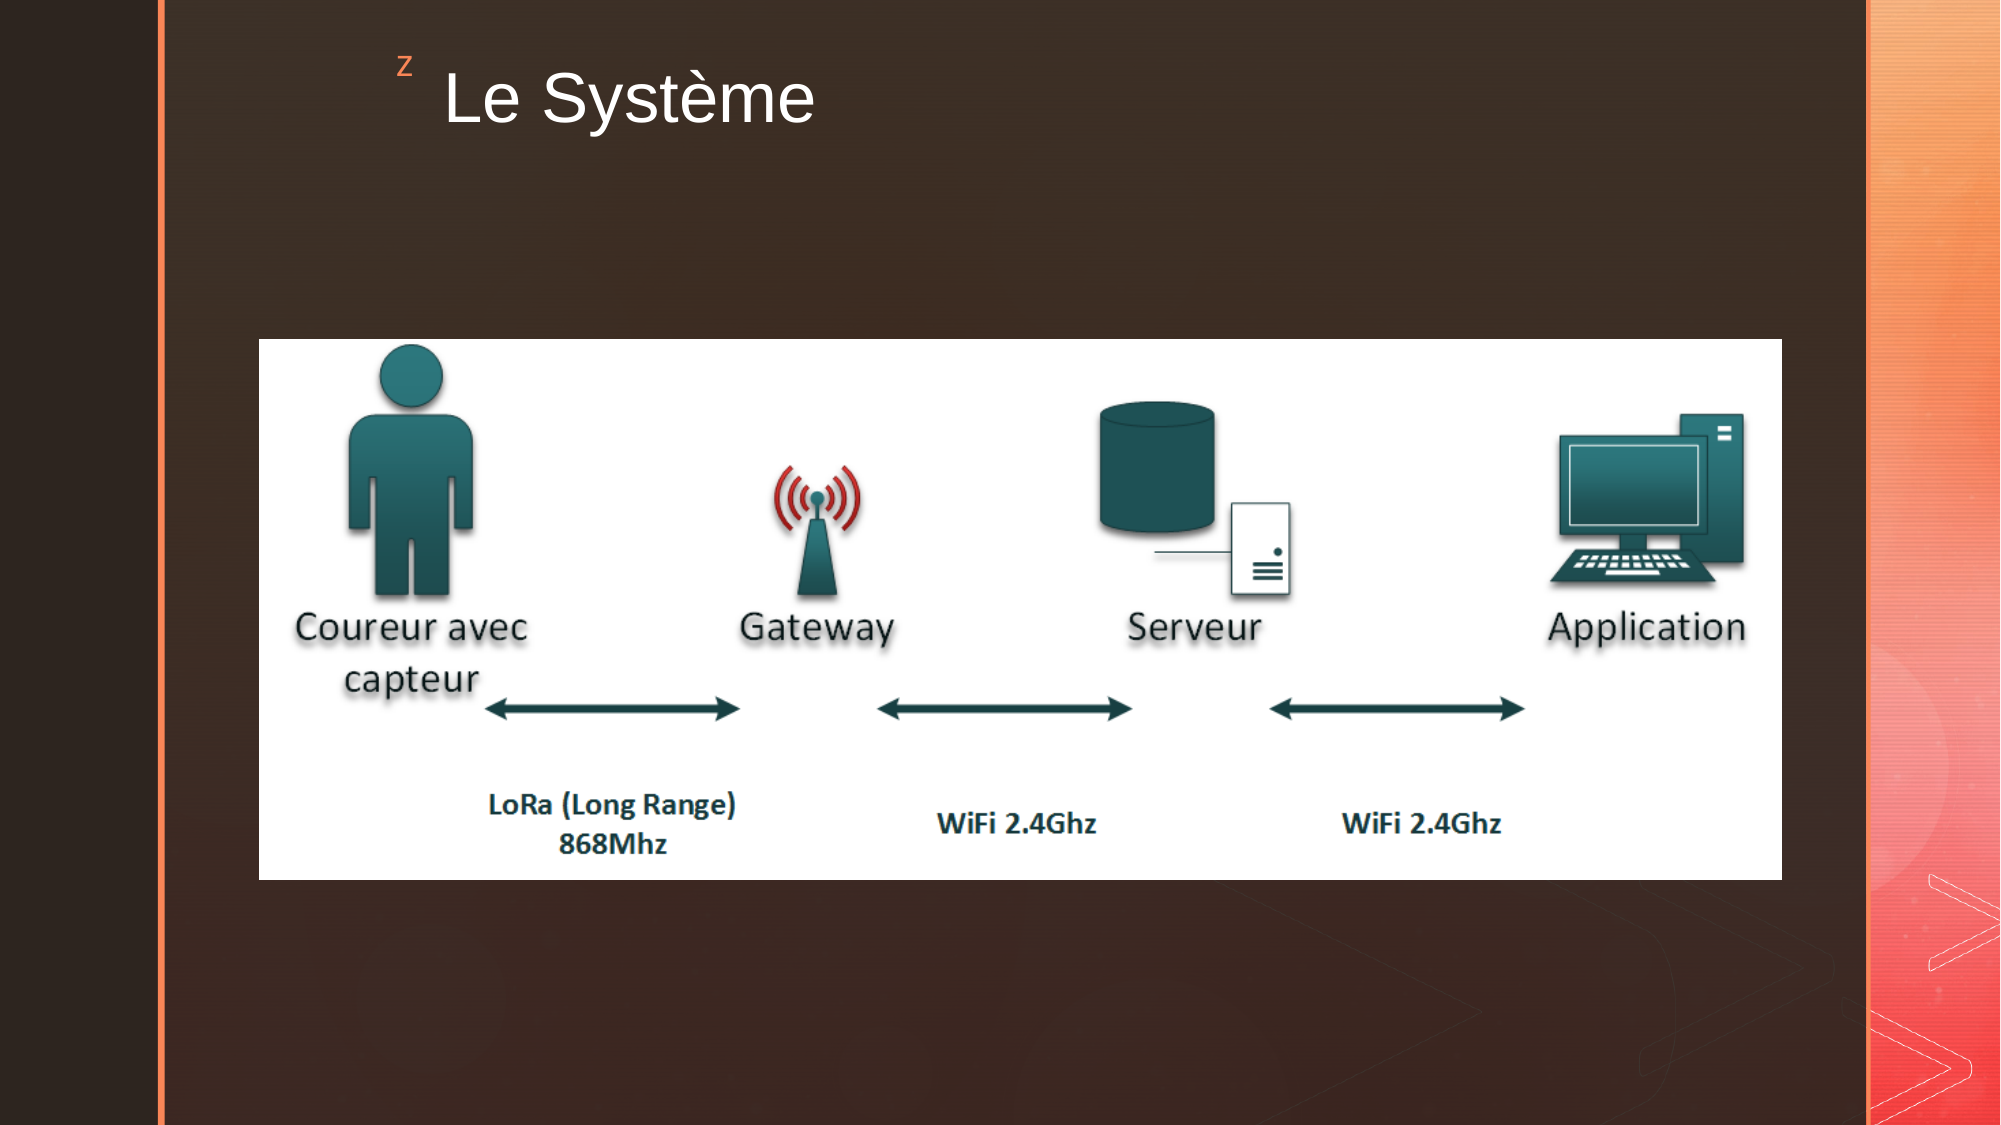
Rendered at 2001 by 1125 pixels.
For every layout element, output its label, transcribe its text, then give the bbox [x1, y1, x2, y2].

picture [1871, 0, 2001, 1125]
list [258, 338, 1783, 880]
title Le Système [428, 53, 1734, 231]
